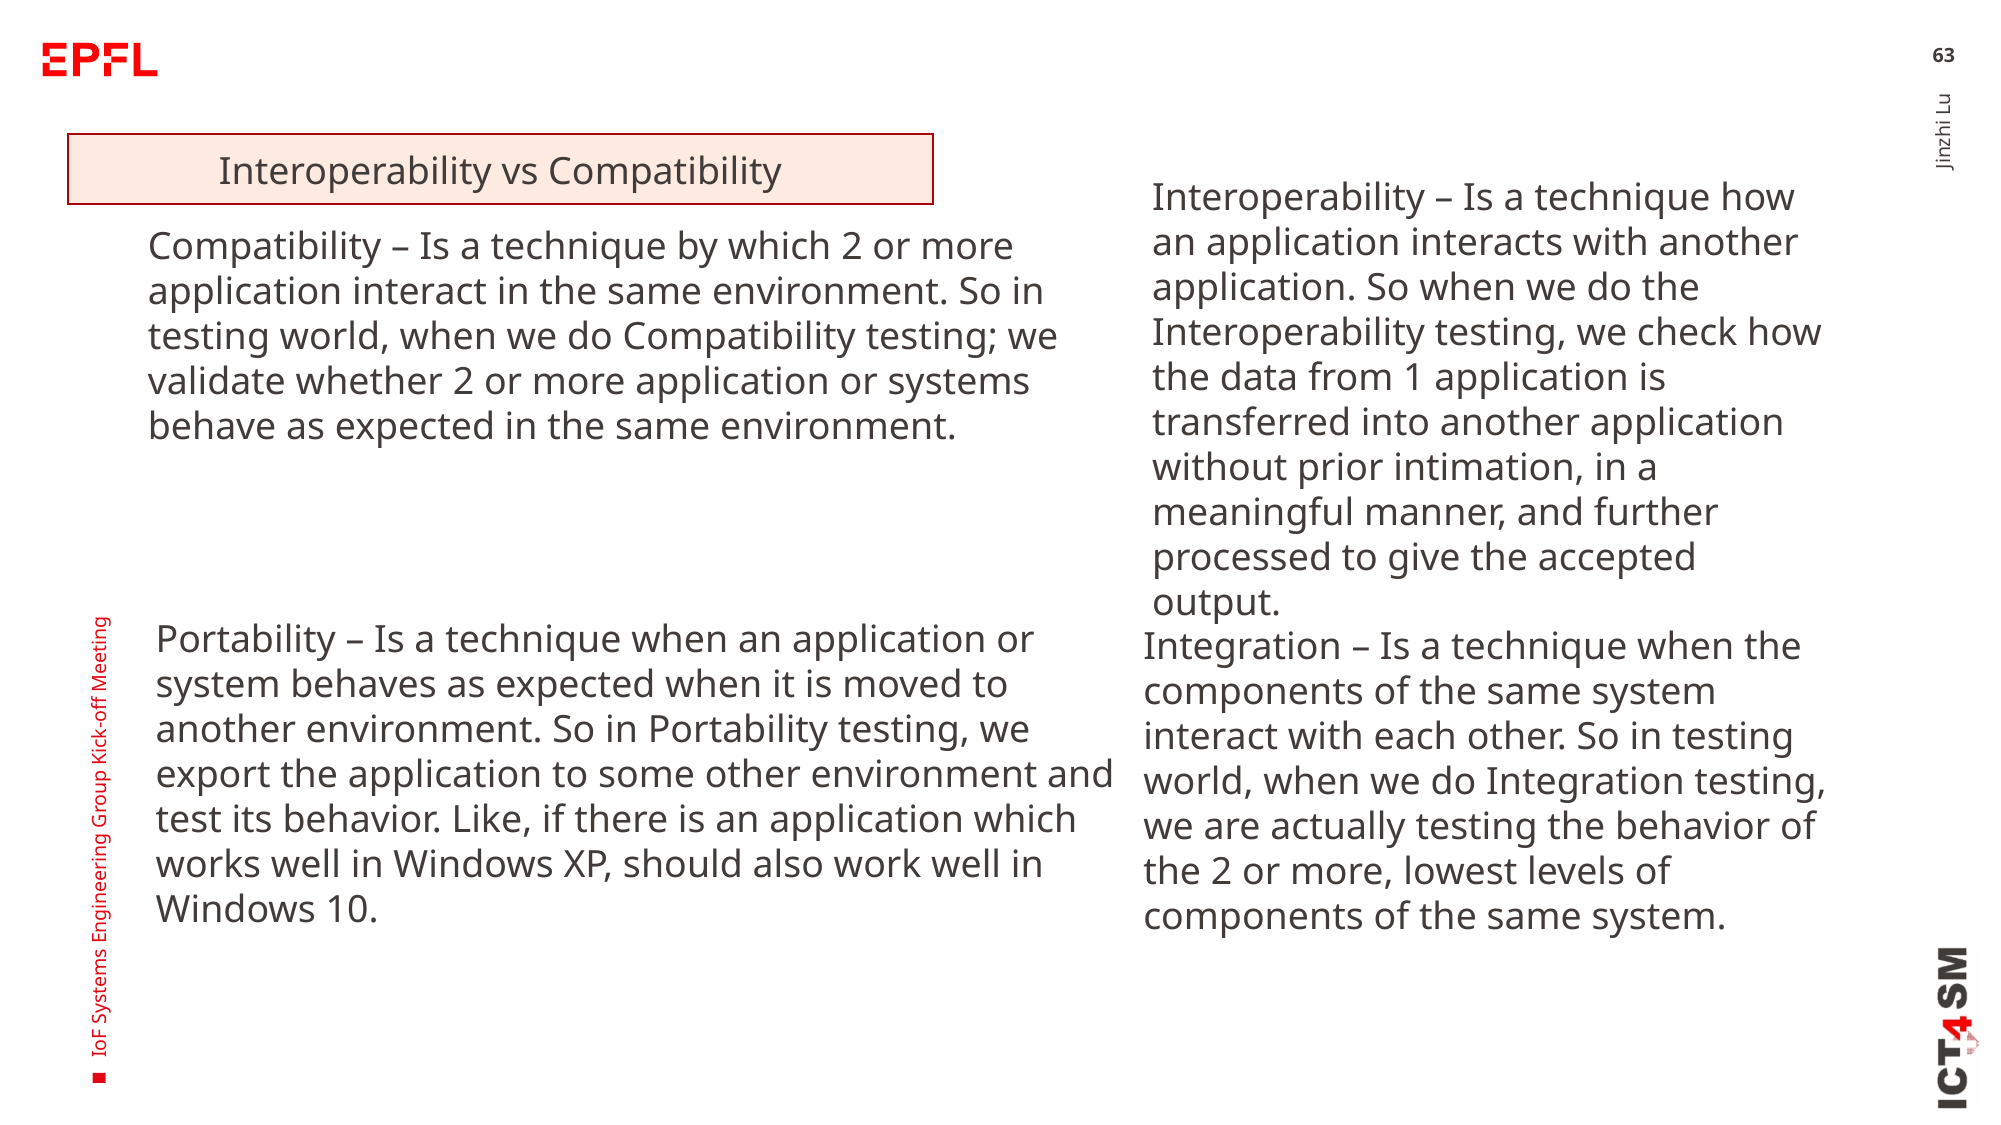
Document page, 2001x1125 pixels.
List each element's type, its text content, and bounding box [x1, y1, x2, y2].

text_box Integration – Is a technique when the components of the same system interact with each other. So in testing world, when we do Integration testing, we are actually testing the behavior of the 2 or more, lowest levels of components of the same system. [1128, 615, 1872, 945]
text_box Portability – Is a technique when an application or system behaves as expected when it is moved to another environment. So in Portability testing, we export the application to some other environment and test its behavior. Like, if there is an application which works well in Windows XP, should also work well in Windows 10. [140, 607, 1141, 938]
text_box Interoperability vs Compatibility [67, 133, 934, 205]
text_box Interoperability – Is a technique how an application interacts with another application. So when we do the Interoperability testing, we check how the data from 1 application is transferred into another application without prior intimation, in a meaningful manner, and further processed to give the accepted output. [1137, 165, 1843, 615]
slide_number IoF Systems Engineering Group Kick-off Meeting [0, 306, 198, 1073]
picture [28, 28, 172, 91]
footer Jinzhi Lu [1887, 79, 2000, 636]
slide_number 63 [1887, 42, 2000, 79]
picture [1937, 947, 1981, 1109]
text_box Compatibility – Is a technique by which 2 or more application interact in the same environment. So in testing world, when we do Compatibility testing; we validate whether 2 or more application or systems behave as expected in the same environment. [133, 214, 1134, 455]
